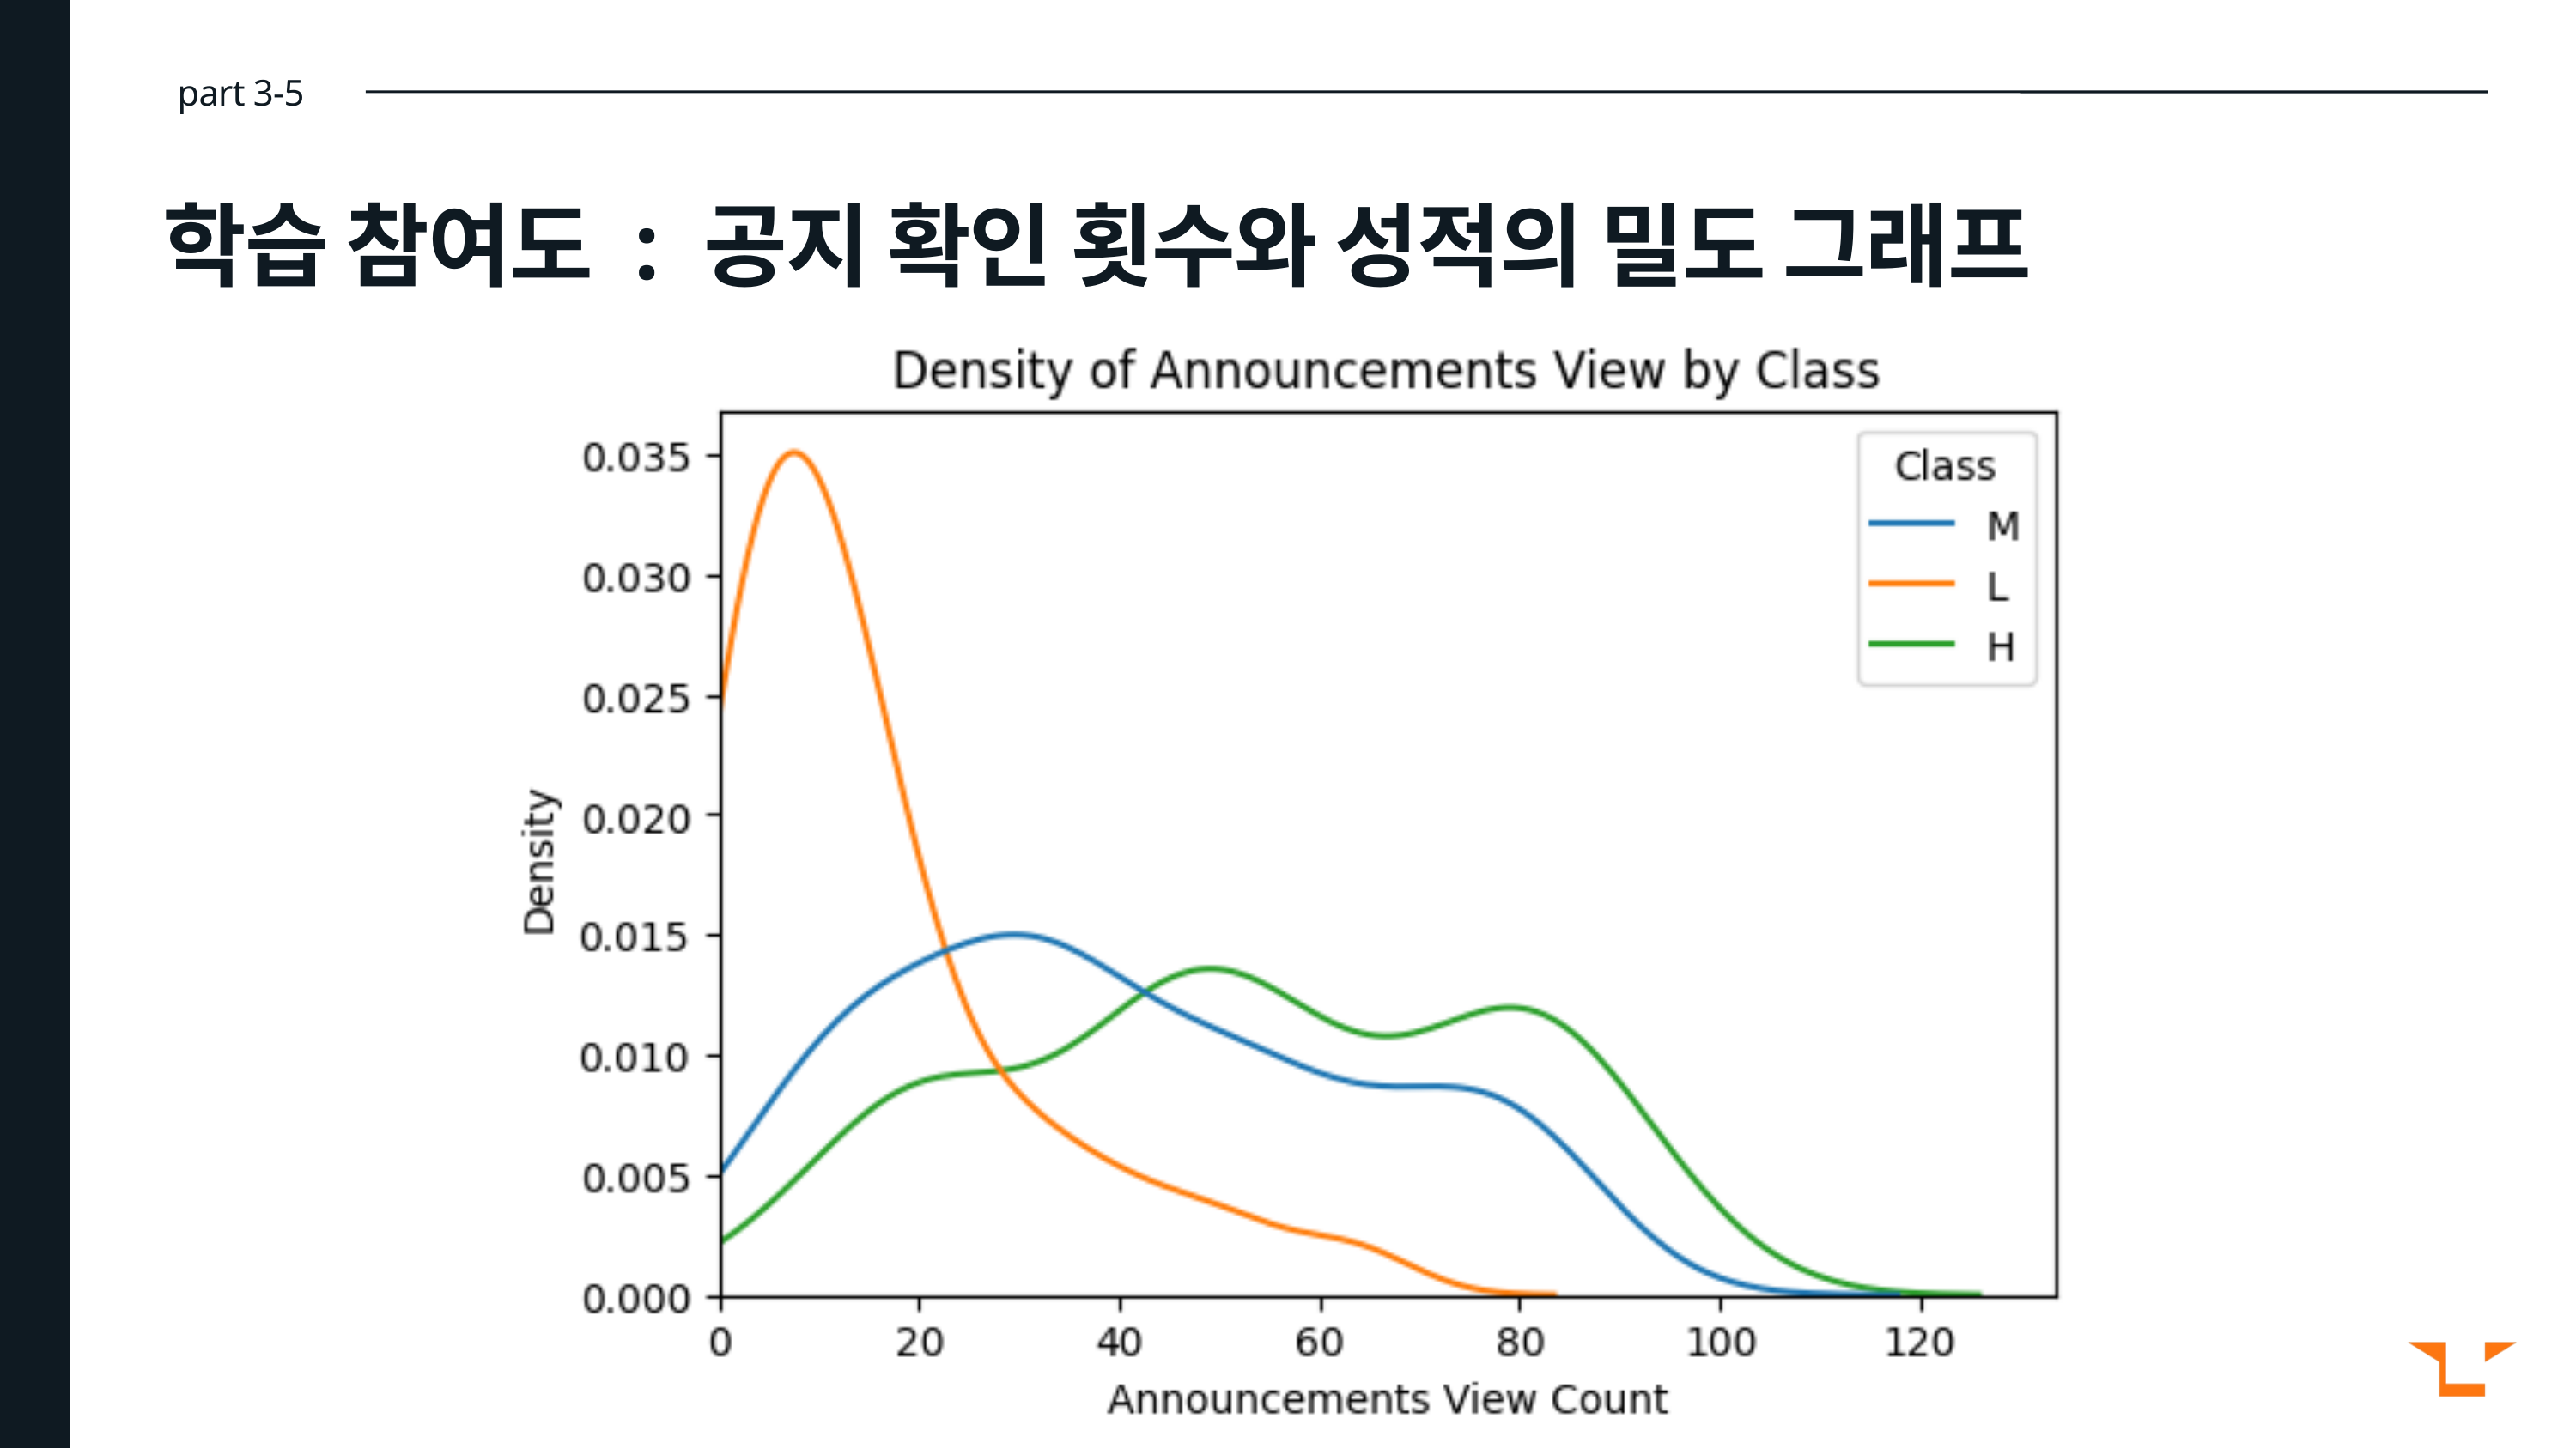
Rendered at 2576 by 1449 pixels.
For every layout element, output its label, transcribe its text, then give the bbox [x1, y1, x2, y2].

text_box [0, 0, 71, 1449]
text_box part 3-5 [177, 70, 366, 113]
text_box [494, 320, 2082, 1449]
text_box [2383, 1290, 2542, 1449]
text_box 학습 참여도 : 공지 확인 횟수와 성적의 밀도 그래프 [162, 188, 2127, 298]
